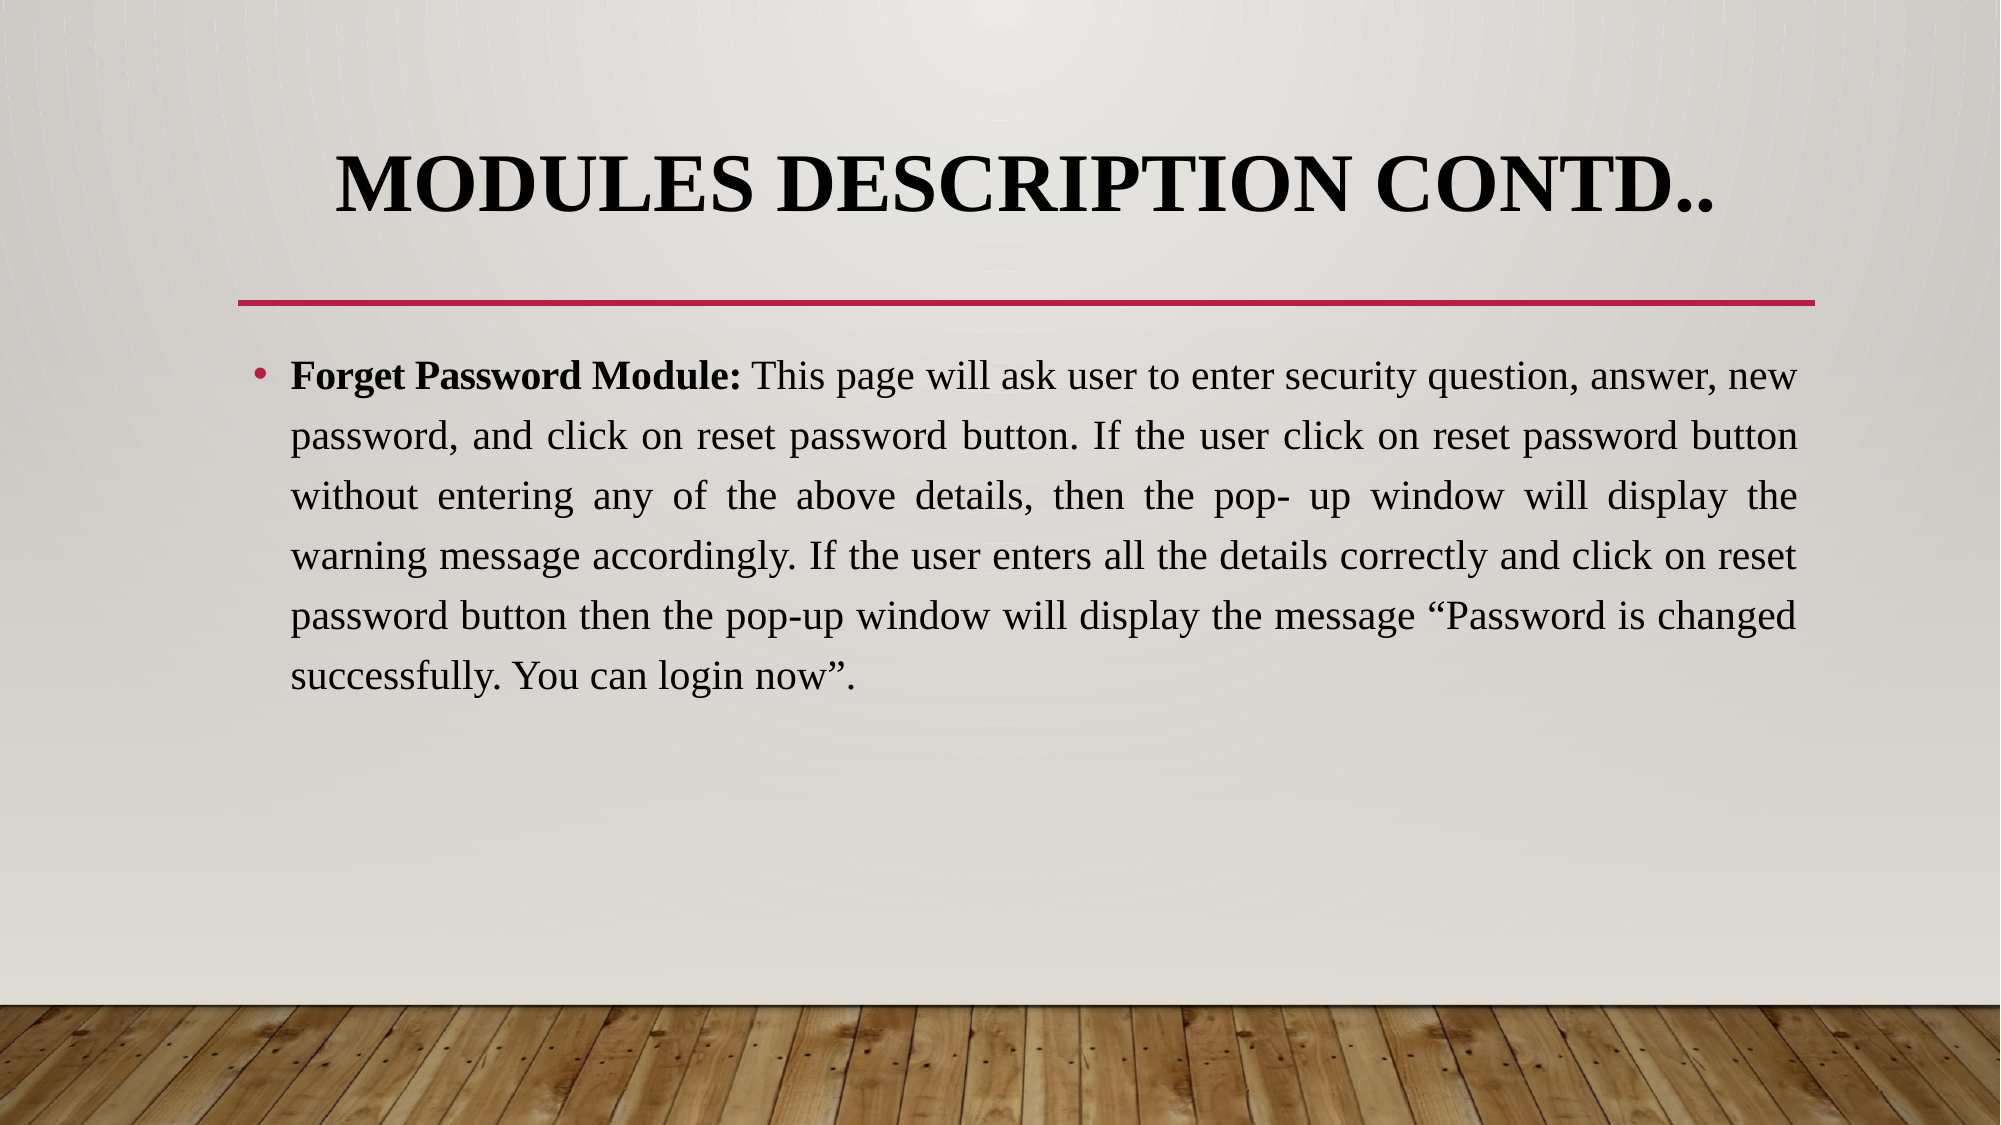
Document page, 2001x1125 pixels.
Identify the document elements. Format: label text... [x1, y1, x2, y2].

title MODULES DESCRIPTION CONTD.. [238, 131, 1814, 305]
picture [0, 1005, 2000, 1125]
list Forget Password Module: This page will ask user to enter security question, answer, new password, and click on reset password button. If the user click on reset password button without entering any of the above details, then the pop- up window will display the warning message accordingly. If the user enters all the details correctly and click on reset password button then the pop-up window will display the message “Password is changed successfully. You can login now”. [238, 330, 1814, 897]
